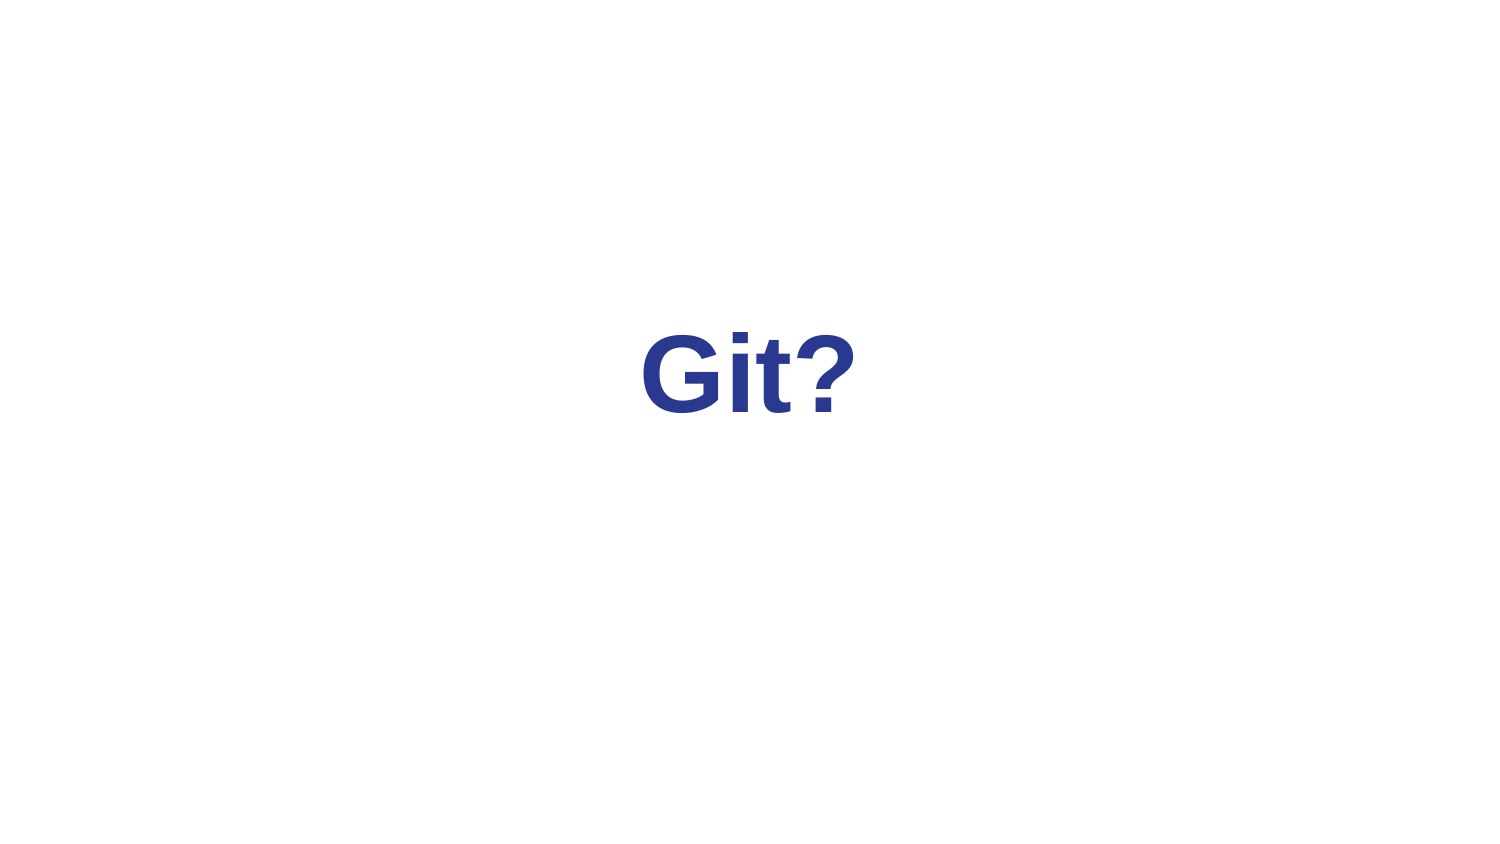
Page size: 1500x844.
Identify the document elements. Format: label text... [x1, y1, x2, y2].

title Git? [637, 300, 863, 444]
